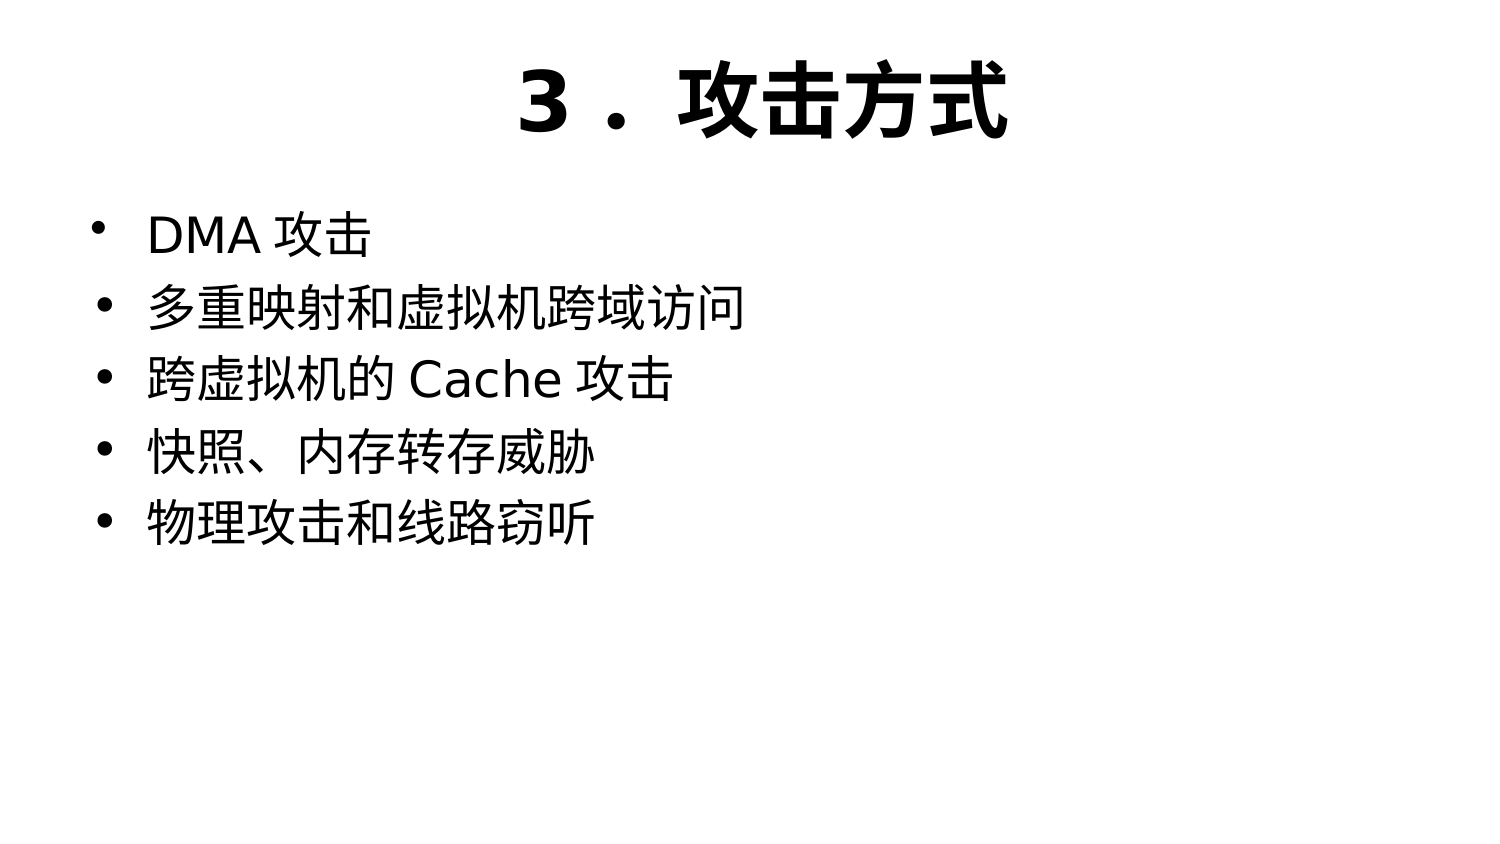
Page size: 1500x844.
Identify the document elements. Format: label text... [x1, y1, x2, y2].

text_box DMA攻击 多重映射和虚拟机跨域访问 跨虚拟机的Cache攻击 快照、内存转存威胁 物理攻击和线路窃听 [87, 189, 749, 552]
title 3．攻击方式 [513, 25, 1146, 169]
